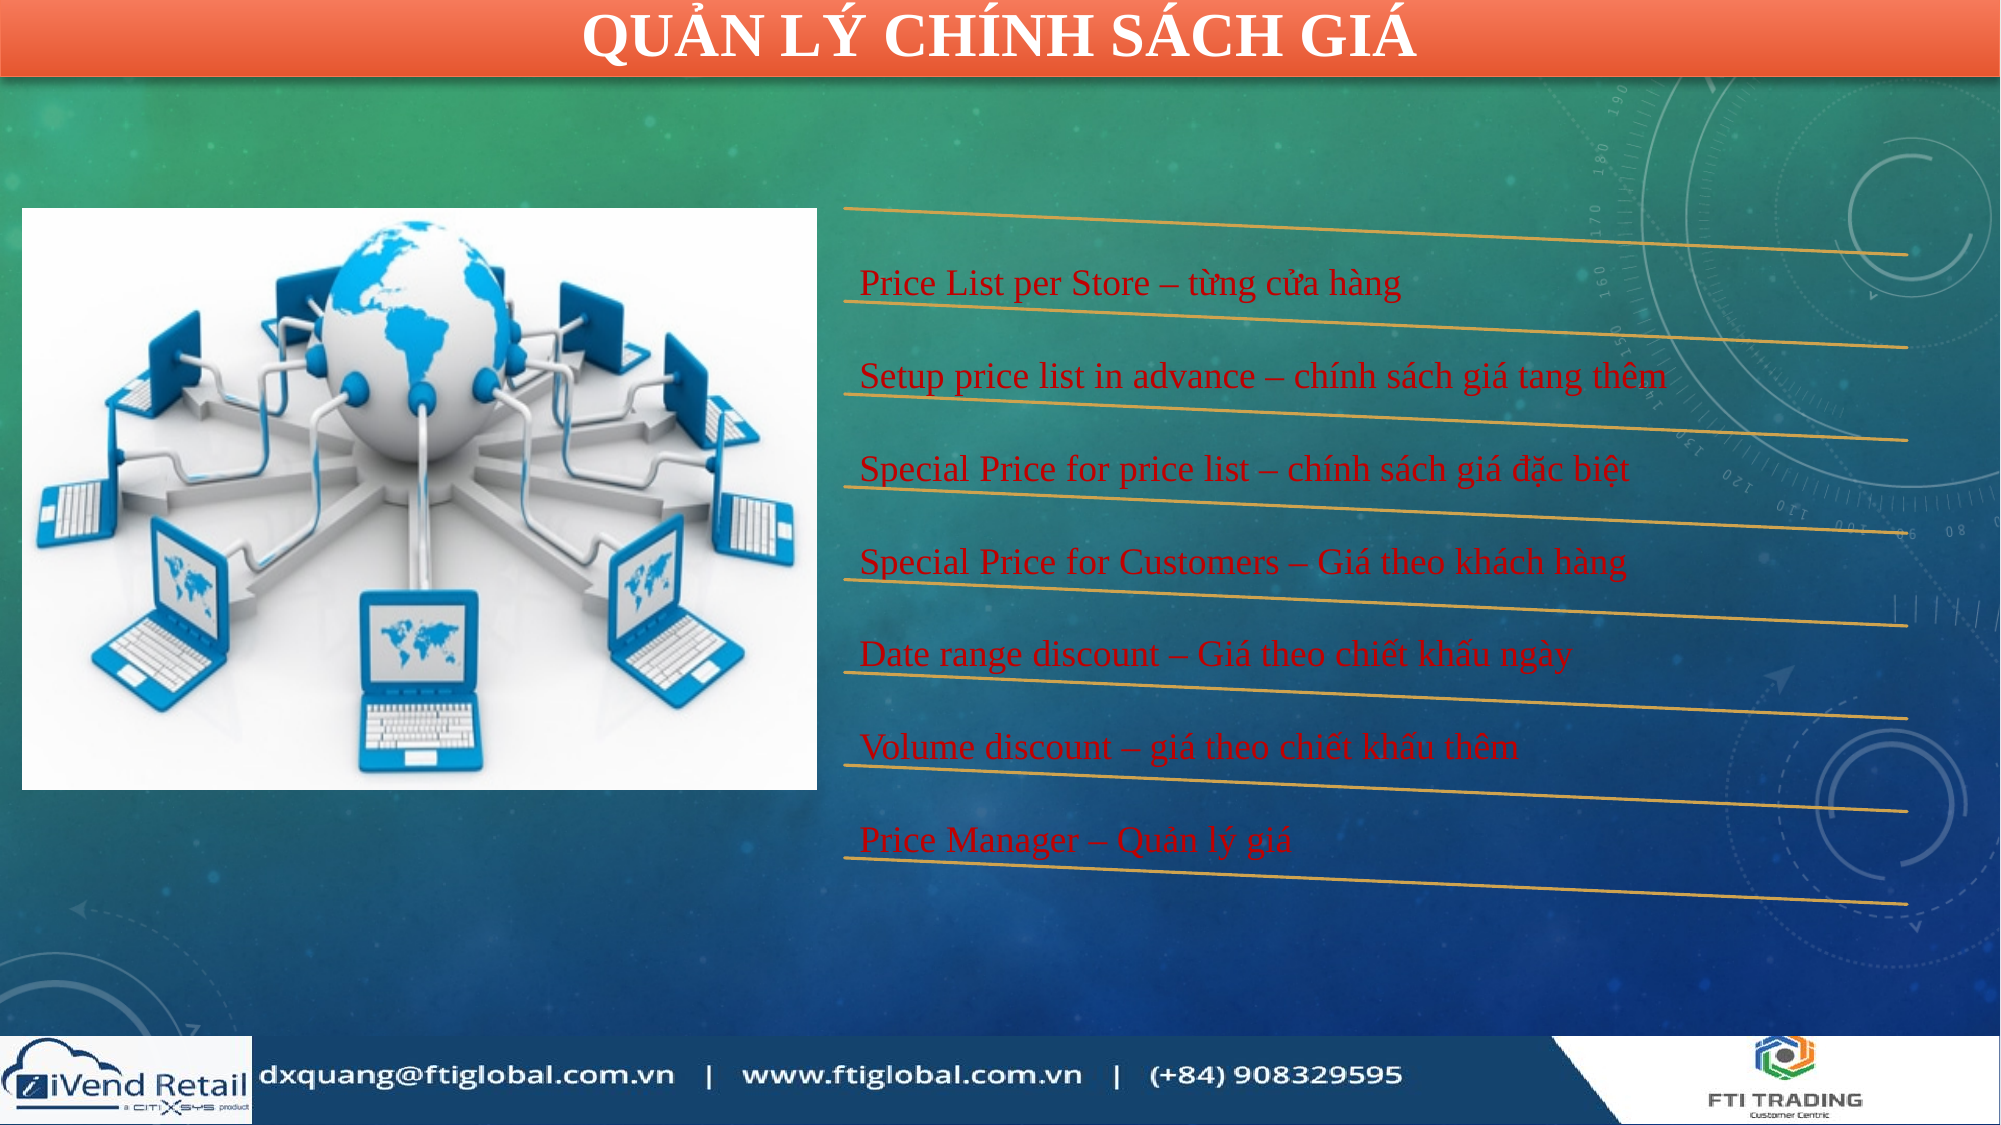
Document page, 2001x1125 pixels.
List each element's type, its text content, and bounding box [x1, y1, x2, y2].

text_box QUẢN LÝ CHÍNH SÁCH GIÁ [0, 0, 2000, 77]
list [844, 208, 1908, 951]
picture [0, 0, 2001, 1125]
